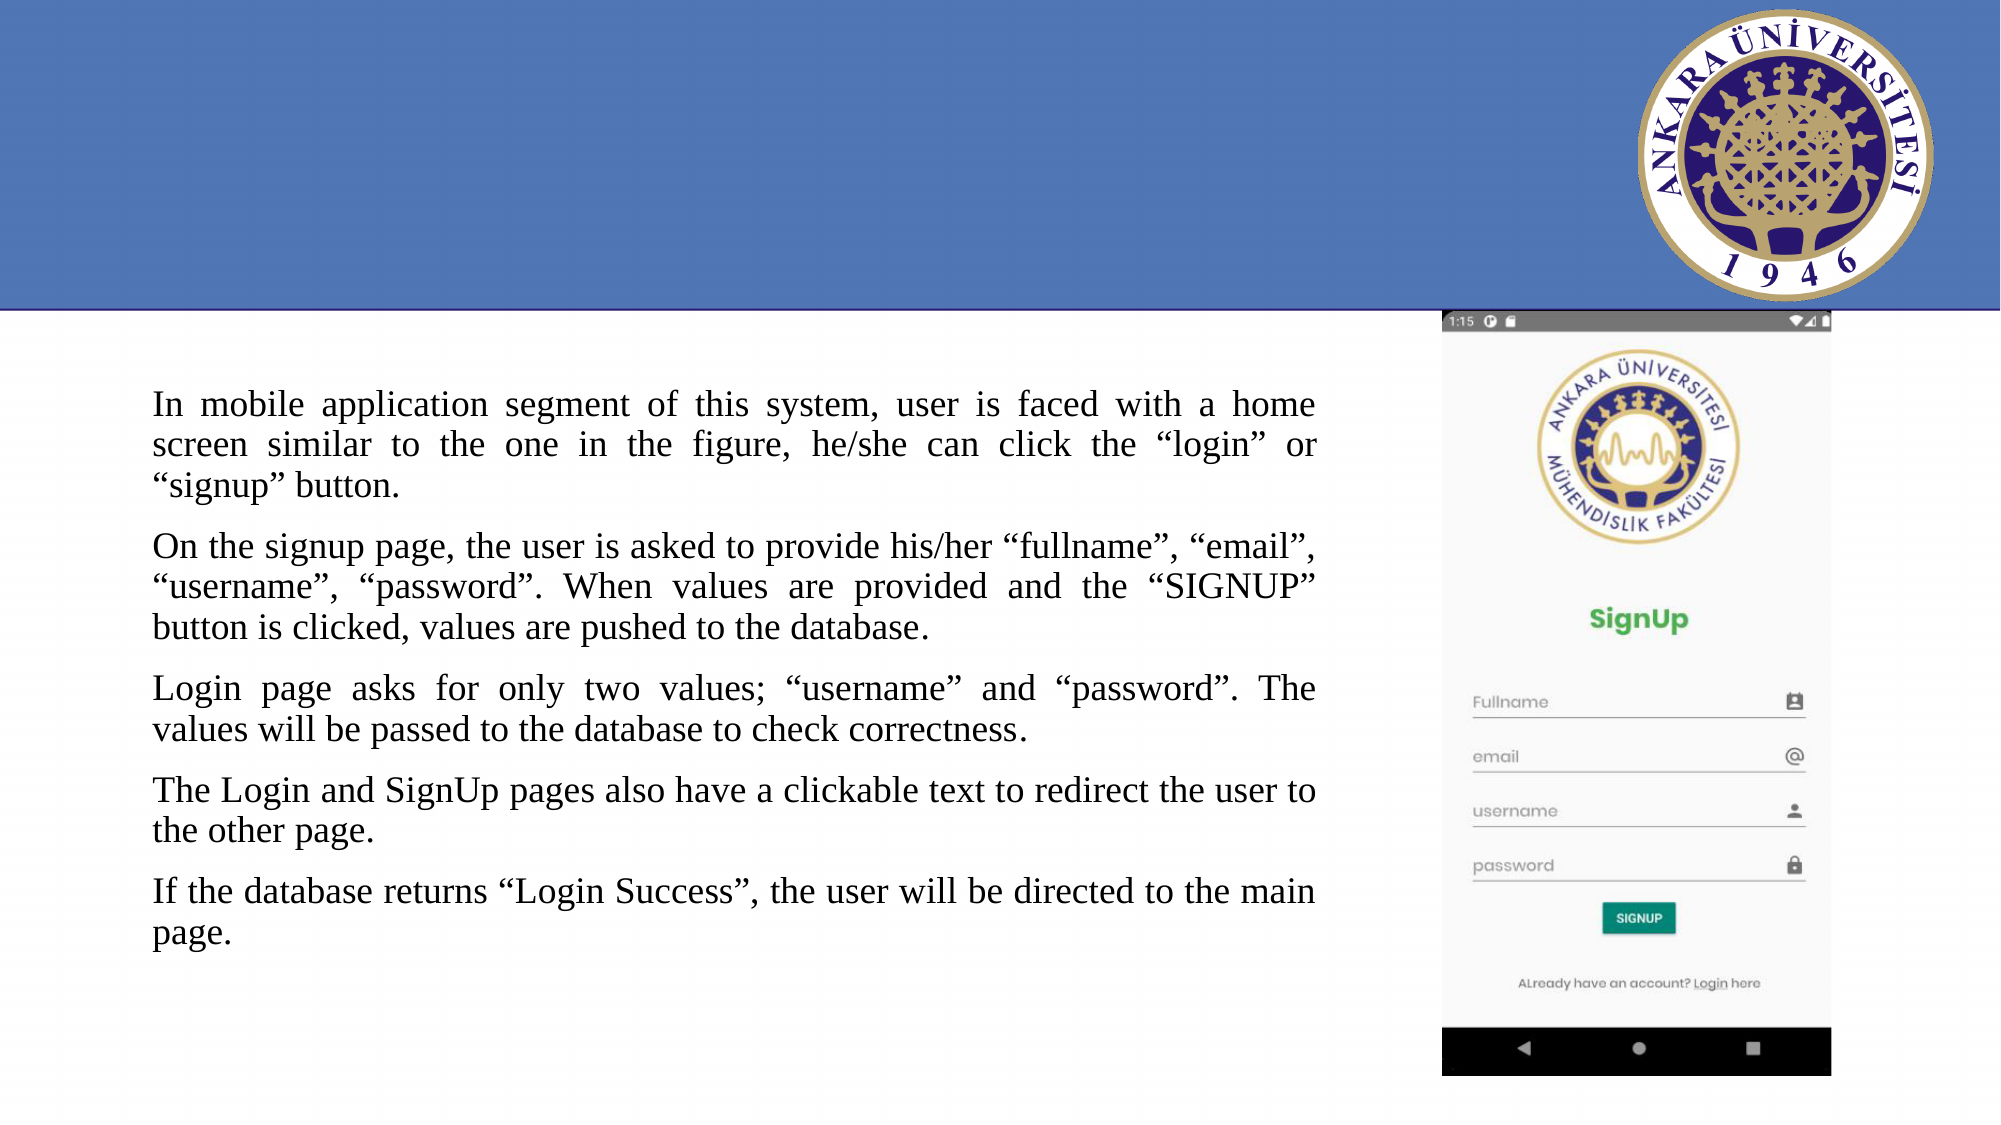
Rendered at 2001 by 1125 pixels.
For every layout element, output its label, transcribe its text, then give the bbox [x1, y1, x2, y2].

list In mobile application segment of this system, user is faced with a home screen similar to the one in the figure, he/she can click the “login” or “signup” button. On the signup page, the user is asked to provide his/her “fullname”, “email”, “username”, “password”. When values are provided and the “SIGNUP” button is clicked, values are pushed to the database. Login page asks for only two values; “username” and “password”. The values will be passed to the database to check correctness. The Login and SignUp pages also have a clickable text to redirect the user to the other page. If the database returns “Login Success”, the user will be directed to the main page. [137, 310, 1333, 1076]
picture [0, 0, 2001, 1125]
